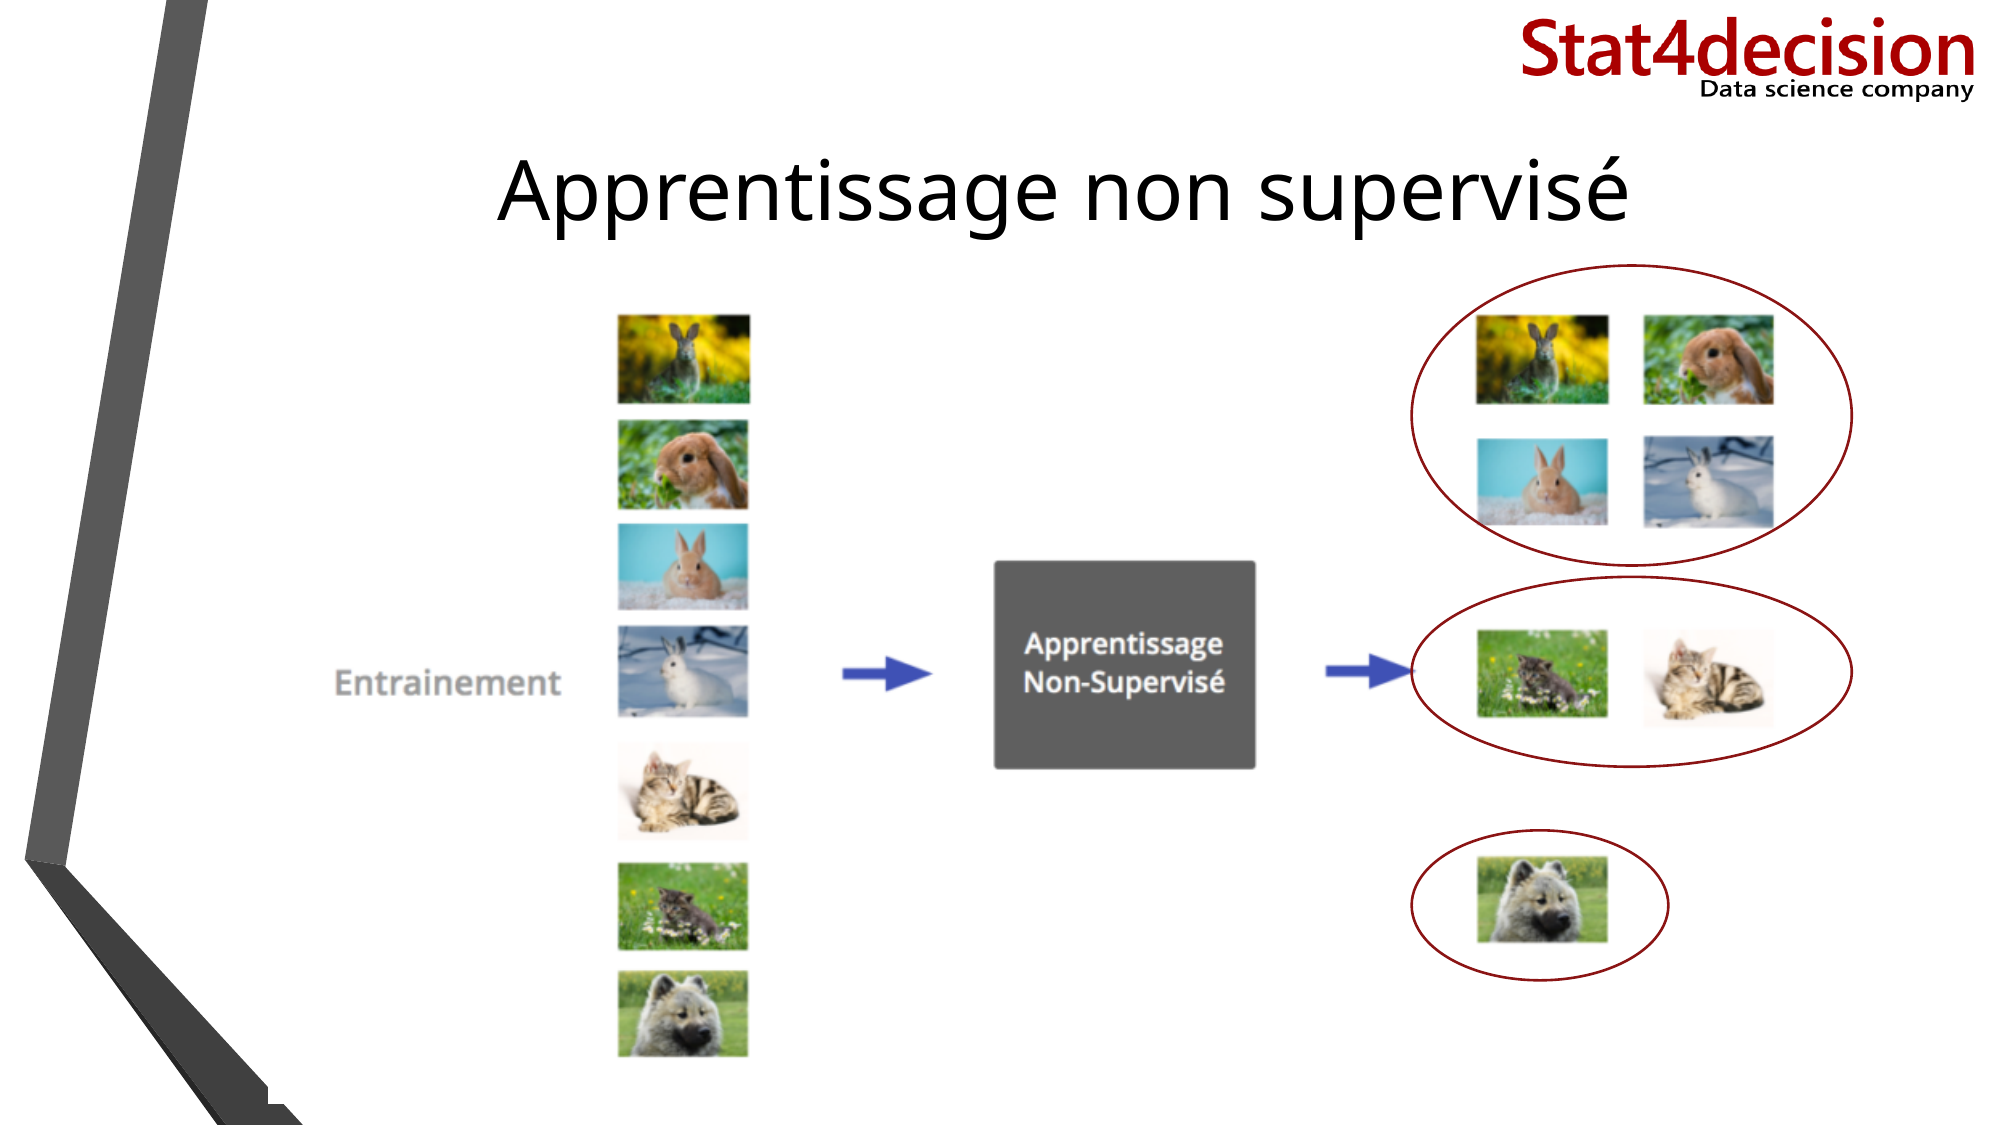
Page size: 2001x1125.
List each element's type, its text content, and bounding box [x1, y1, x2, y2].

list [267, 253, 1912, 1104]
picture [1520, 14, 1976, 104]
title Apprentissage non supervisé [243, 112, 1887, 263]
